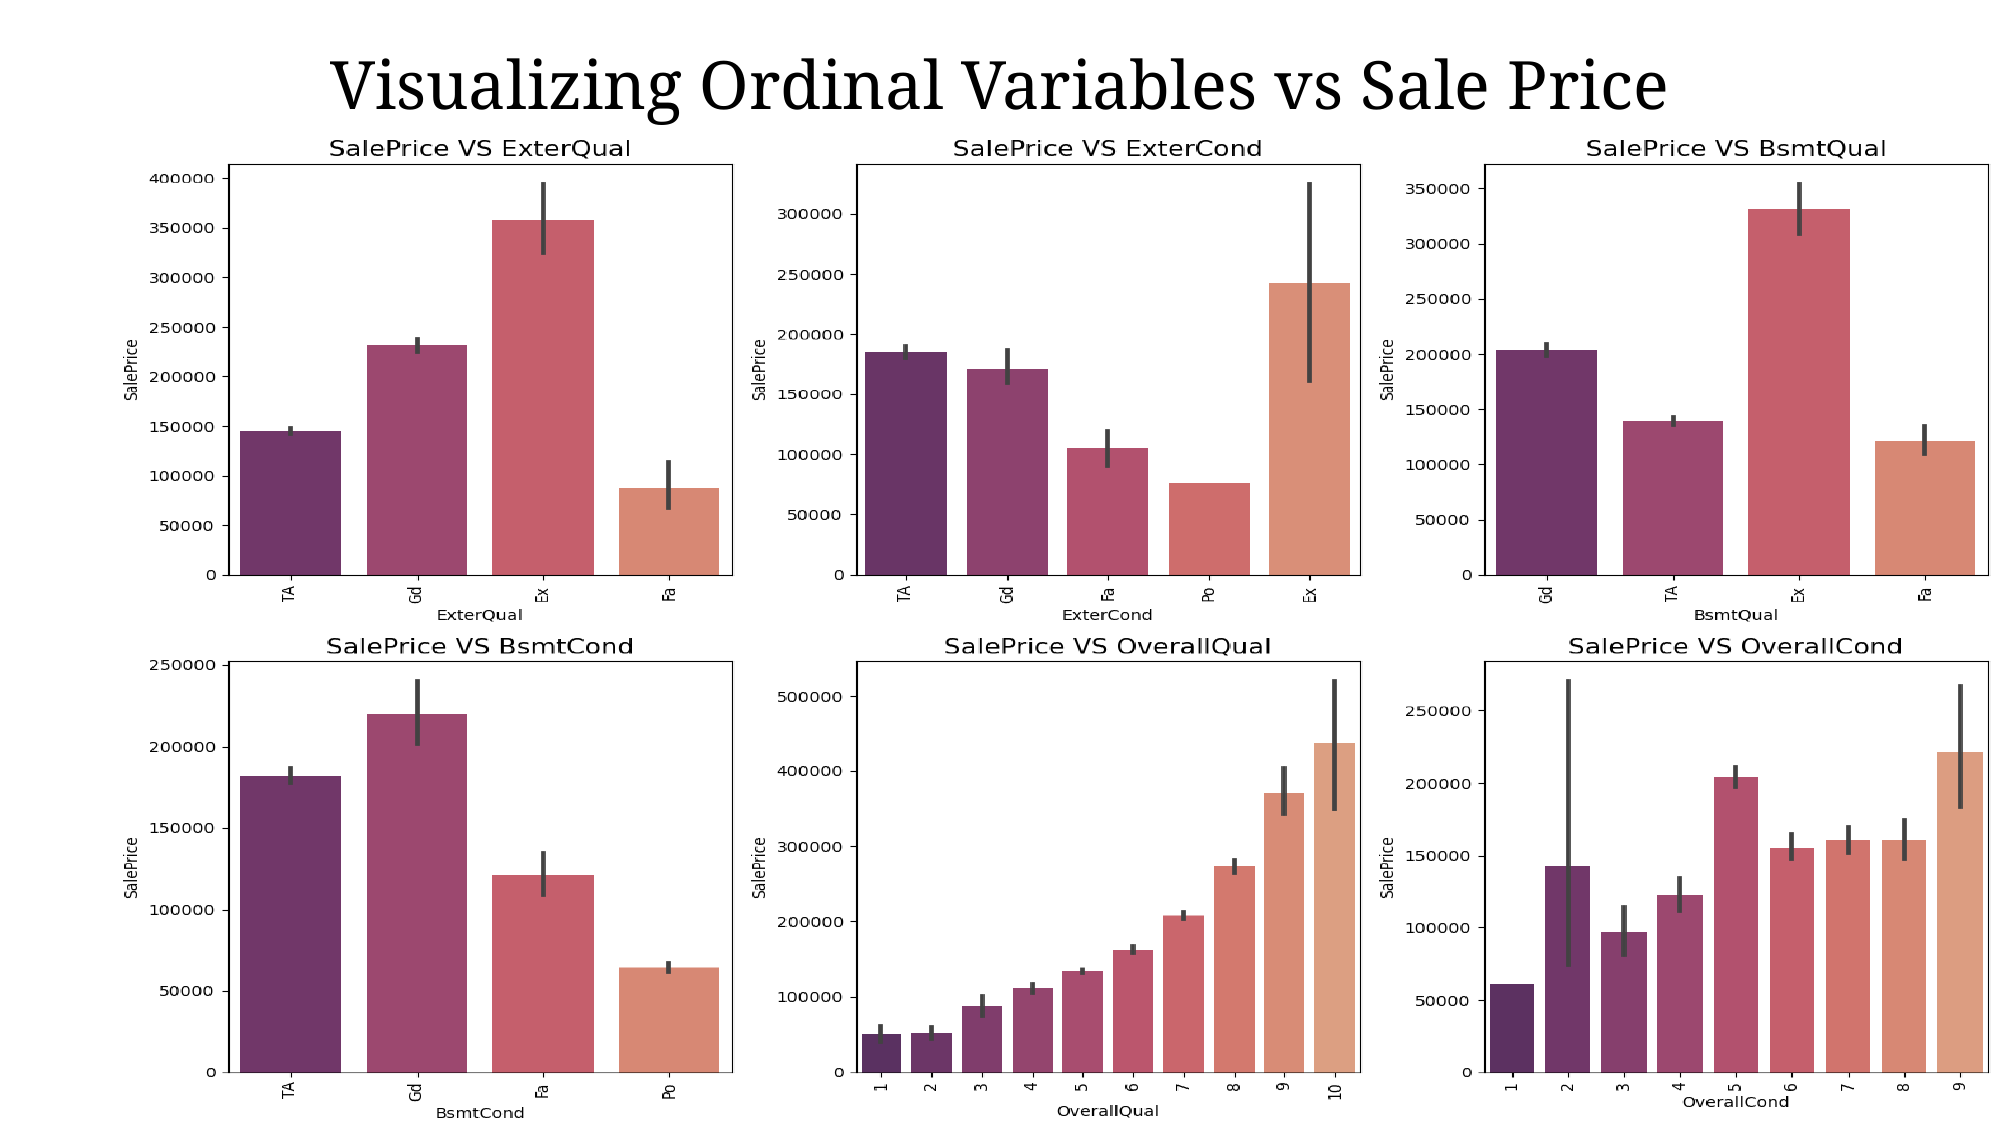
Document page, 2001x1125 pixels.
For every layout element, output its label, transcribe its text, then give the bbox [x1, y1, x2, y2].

text_box Visualizing Ordinal Variables vs Sale Price [111, 35, 1889, 130]
picture [111, 130, 2000, 1125]
